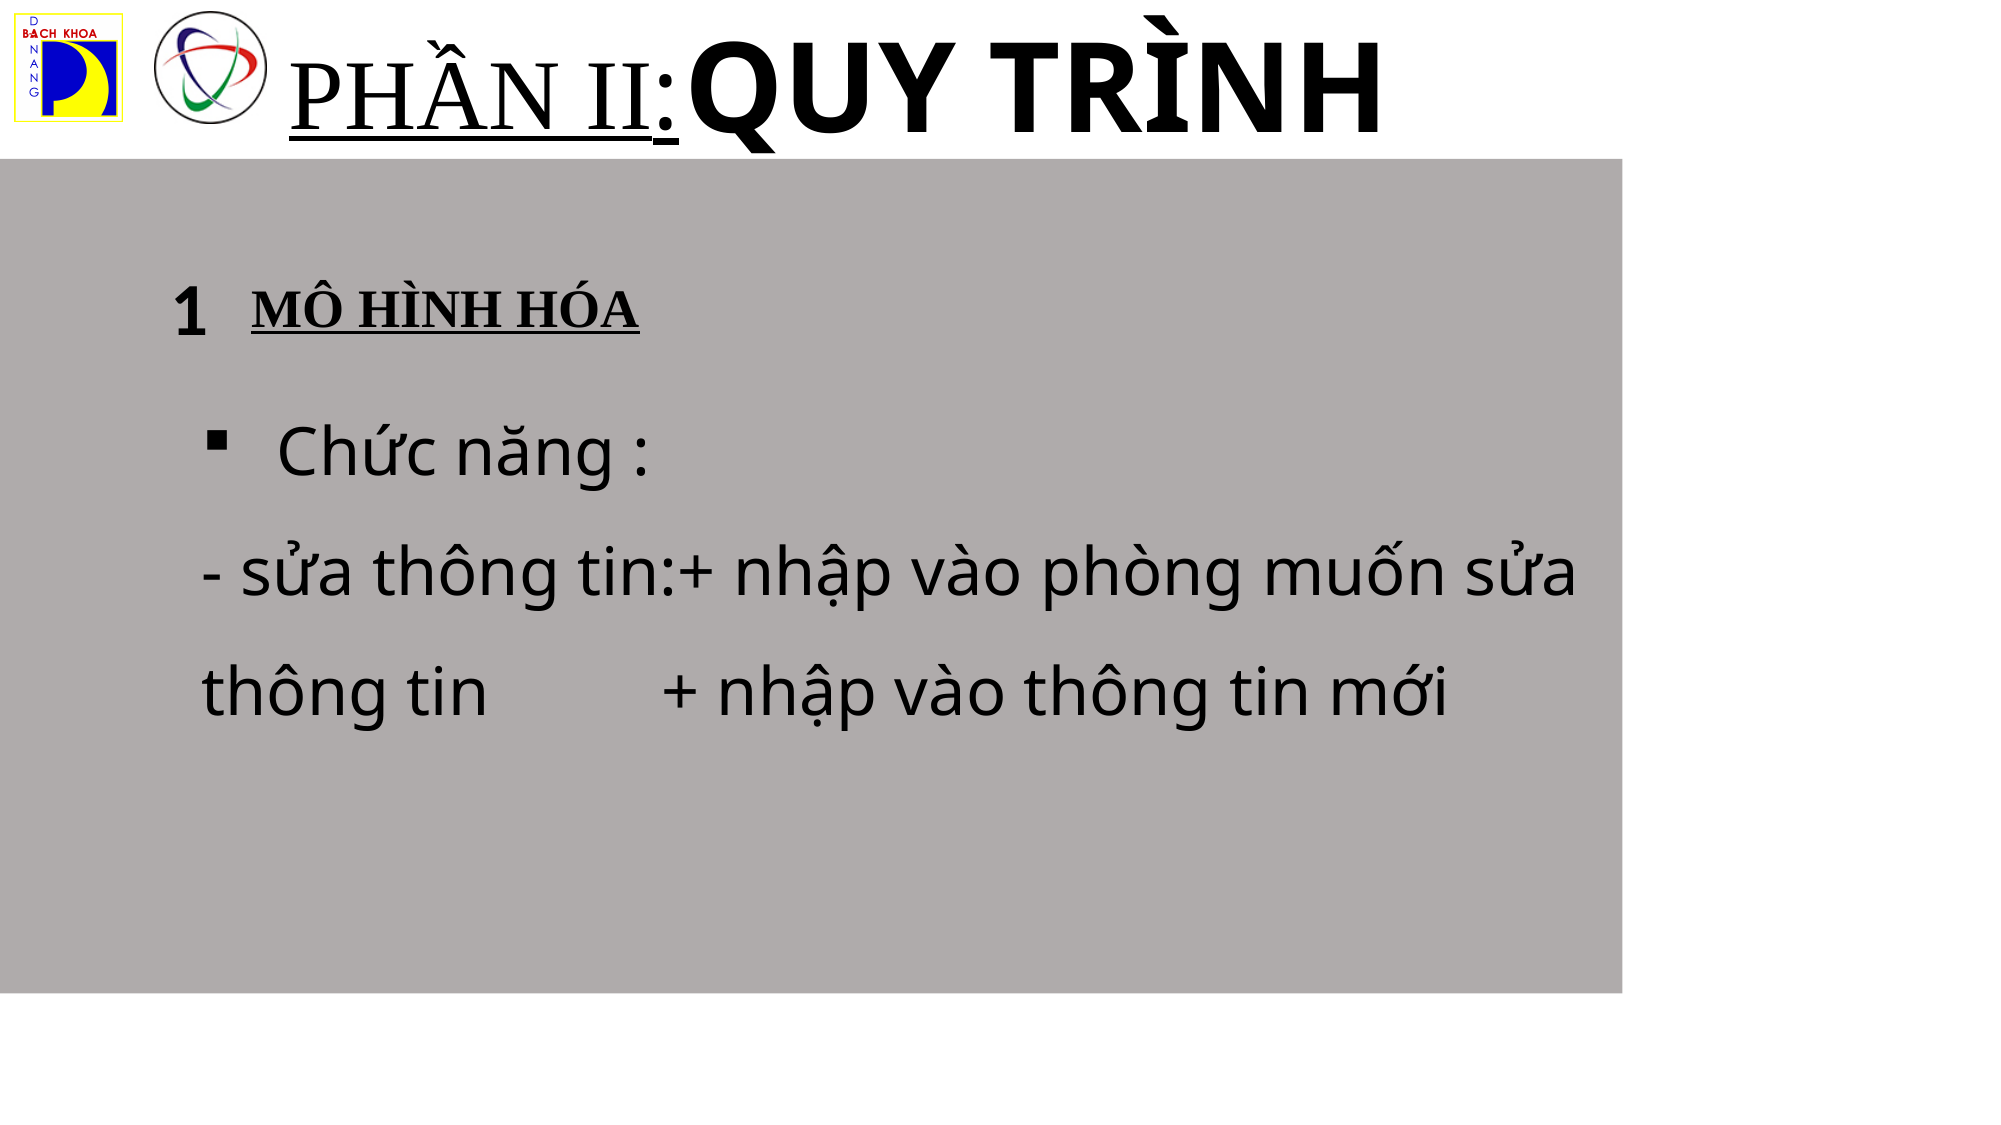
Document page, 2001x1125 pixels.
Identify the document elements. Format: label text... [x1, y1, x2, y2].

picture [154, 11, 267, 125]
picture [14, 13, 123, 122]
text_box Chức năng : - sửa thông tin:+ nhập vào phòng muốn sửa thông tin + nhập vào thông tin mới [186, 361, 1615, 857]
text_box PHẦN II: [273, 22, 695, 158]
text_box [137, 253, 737, 360]
text_box [0, 158, 1624, 994]
text_box QUY TRÌNH [668, 0, 1449, 166]
